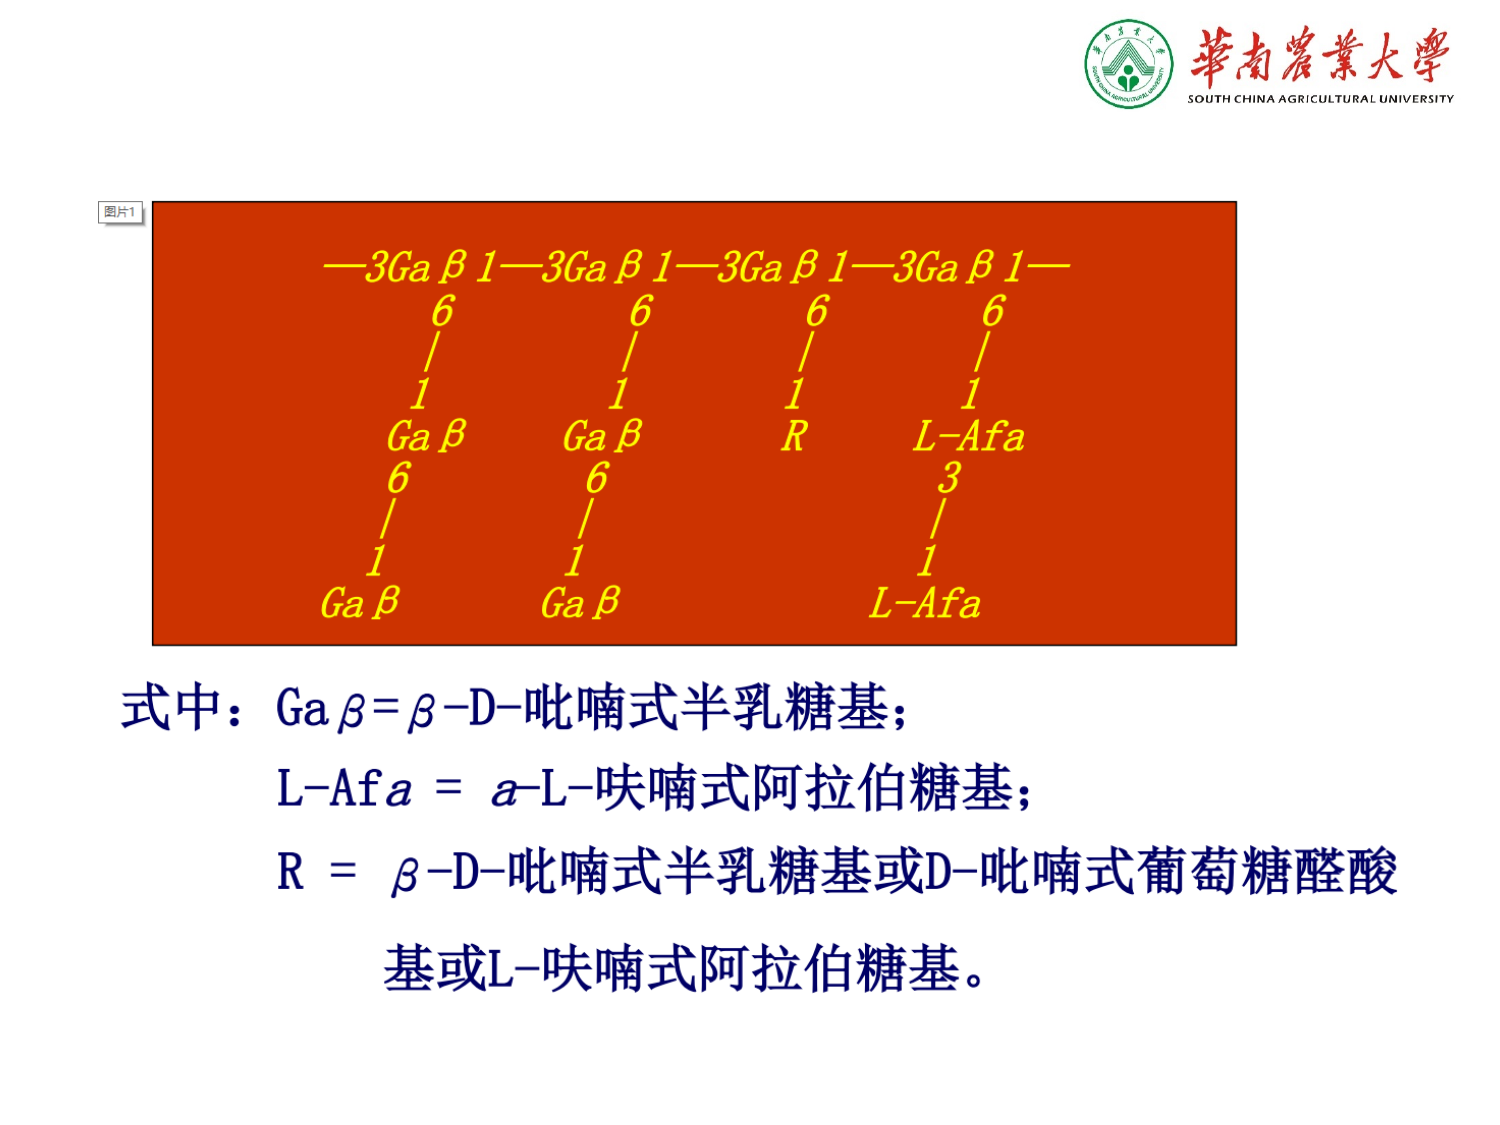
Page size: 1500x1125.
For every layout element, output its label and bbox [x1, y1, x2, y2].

picture [1024, 0, 1500, 127]
picture [98, 195, 1411, 1006]
